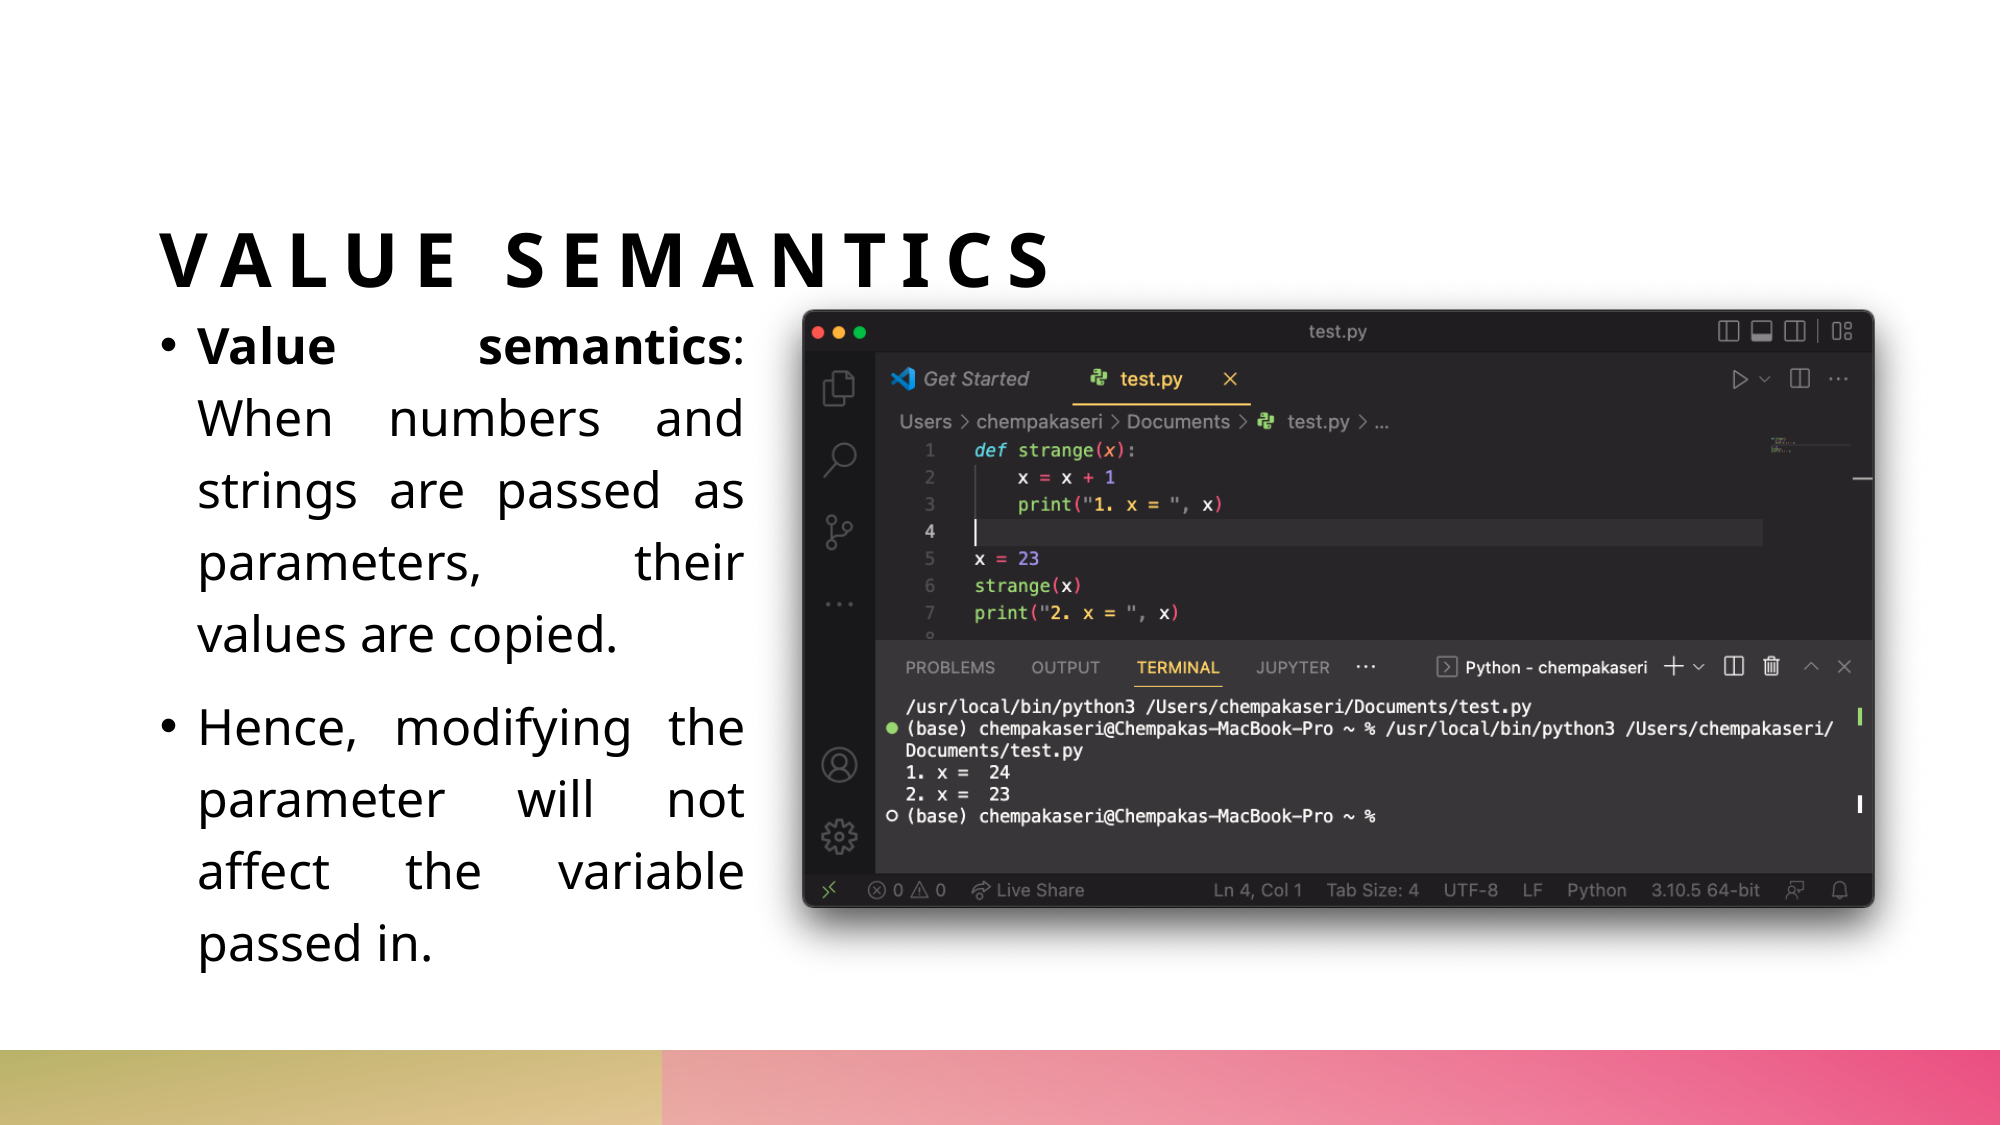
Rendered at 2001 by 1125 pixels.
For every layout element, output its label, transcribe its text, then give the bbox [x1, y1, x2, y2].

title Value semantics [159, 100, 1840, 302]
picture [745, 271, 1932, 984]
list Value semantics: When numbers and strings are passed as parameters, their values are copied. Hence, modifying the parameter will not affect the variable passed in. [159, 302, 745, 953]
